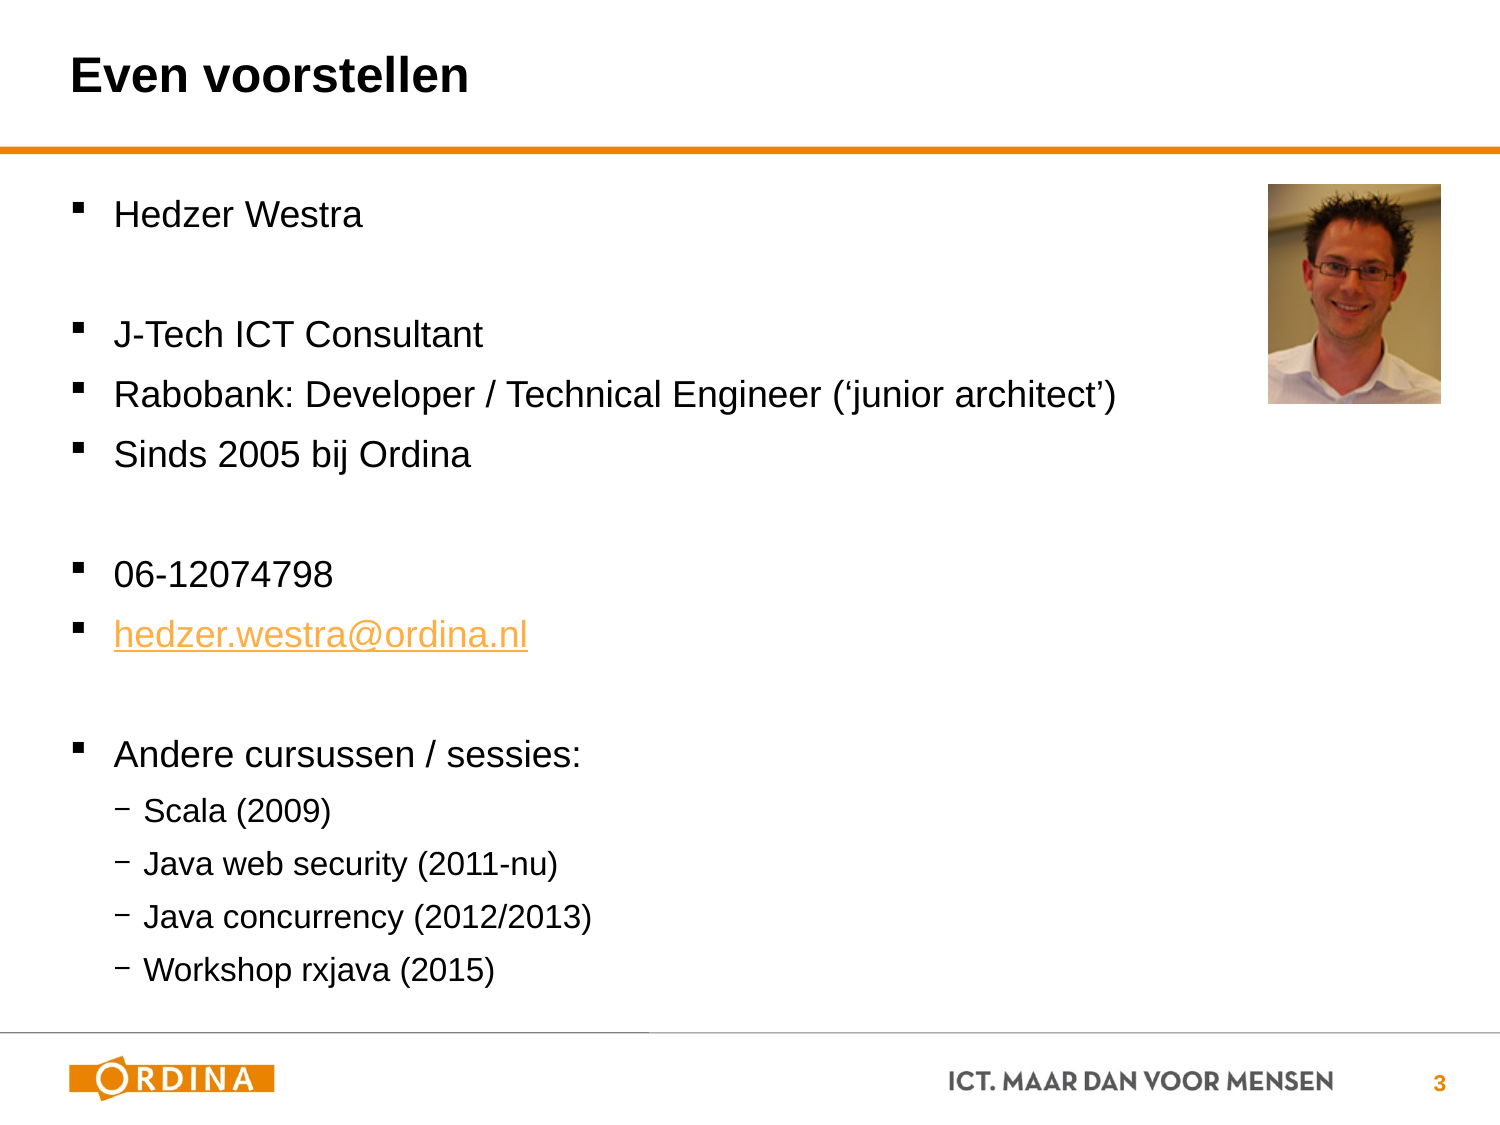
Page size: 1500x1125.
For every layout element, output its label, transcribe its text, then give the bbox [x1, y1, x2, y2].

picture [941, 1061, 1340, 1100]
title Even voorstellen [54, 0, 1397, 147]
slide_number 3 [1354, 1060, 1462, 1112]
picture [1268, 184, 1441, 404]
list Hedzer Westra J-Tech ICT Consultant Rabobank: Developer / Technical Engineer (‘junior architect’) Sinds 2005 bij Ordina 06-12074798 hedzer.westra@ordina.nl Andere cursussen / sessies: Scala (2009) Java web security (2011-nu) Java concurrency (2012/2013) Workshop rxjava (2015) [54, 182, 1462, 1033]
picture [64, 1051, 279, 1105]
